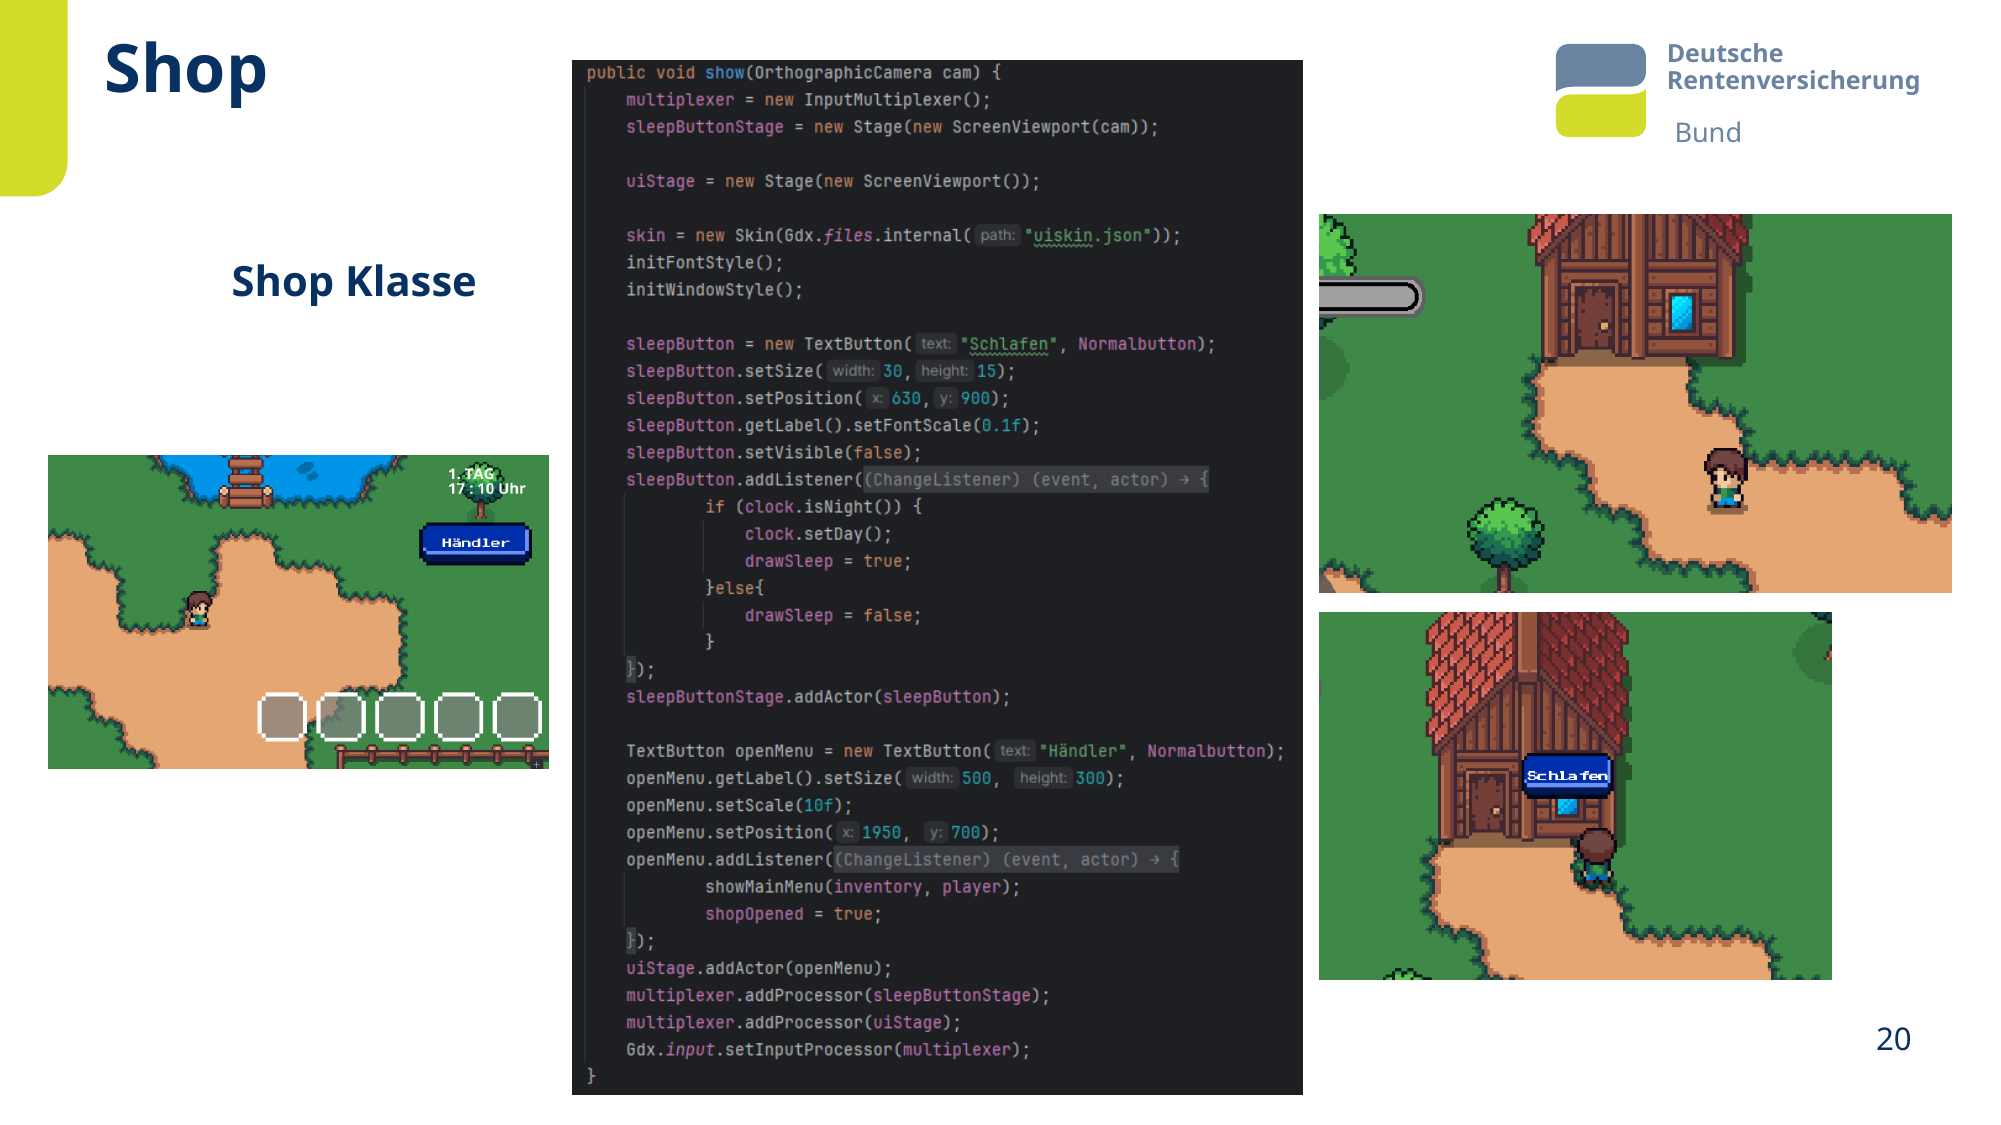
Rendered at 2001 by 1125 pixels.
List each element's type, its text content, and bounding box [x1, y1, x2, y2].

title Shop [89, 18, 1380, 196]
picture [572, 60, 1303, 1095]
slide_number 20 [1427, 994, 1928, 1070]
picture [1319, 612, 1832, 980]
text_box Shop Klasse [216, 247, 572, 313]
picture [48, 454, 549, 769]
picture [1319, 214, 1952, 593]
